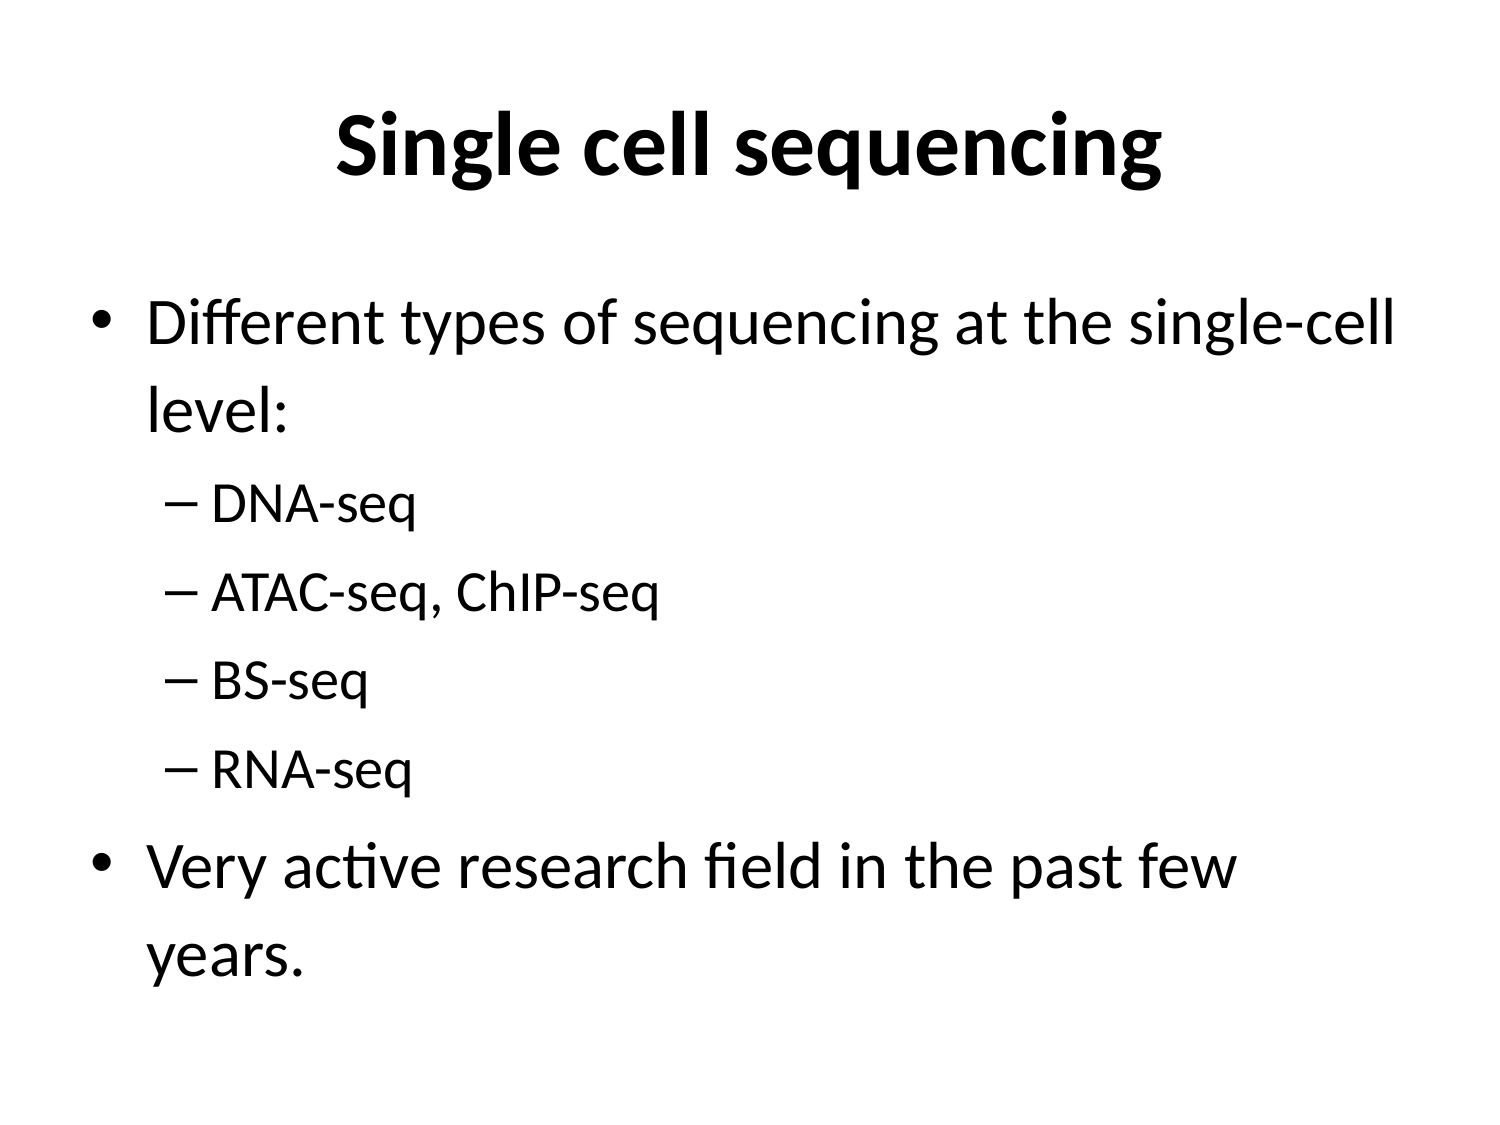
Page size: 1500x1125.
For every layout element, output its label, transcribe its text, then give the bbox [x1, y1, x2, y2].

list Different types of sequencing at the single-cell level: DNA-seq ATAC-seq, ChIP-seq BS-seq RNA-seq Very active research field in the past few years. [75, 262, 1425, 1005]
title Single cell sequencing [75, 45, 1425, 233]
